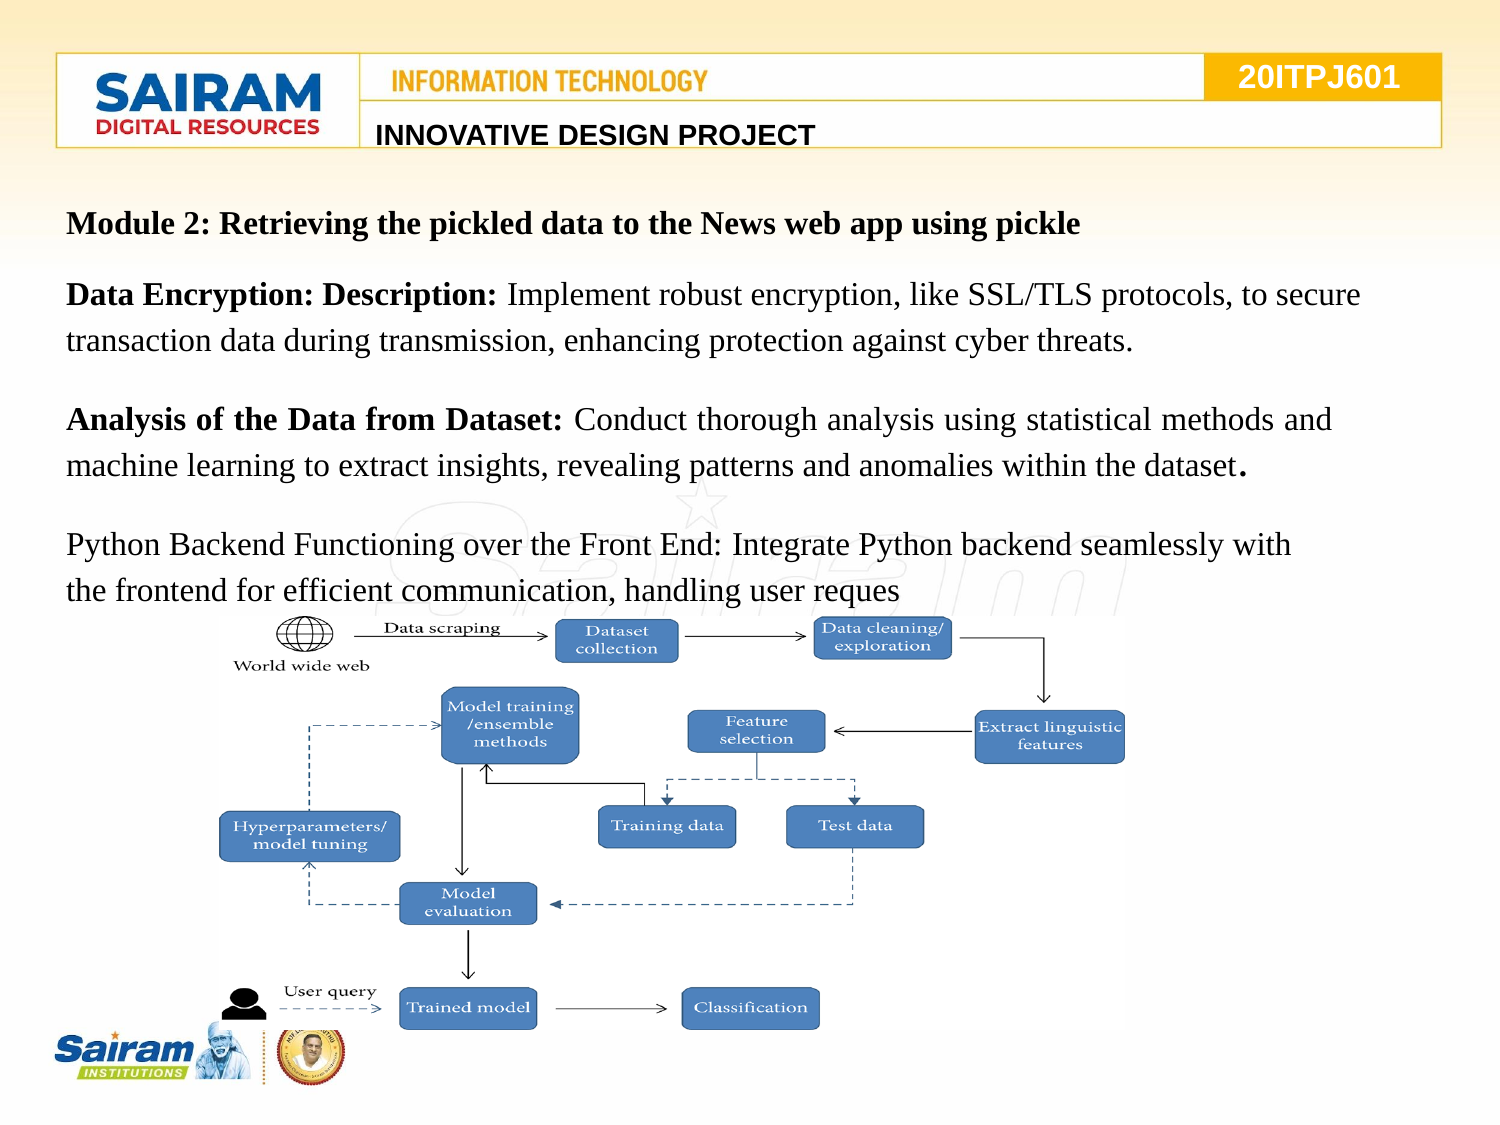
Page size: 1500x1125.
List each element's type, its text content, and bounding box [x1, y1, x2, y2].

list Module 2: Retrieving the pickled data to the News web app using pickle Data Encryption: Description: Implement robust encryption, like SSL/TLS protocols, to secure transaction data during transmission, enhancing protection against cyber threats. Analysis of the Data from Dataset: Conduct thorough analysis using statistical methods and machine learning to extract insights, revealing patterns and anomalies within the dataset. Python Backend Functioning over the Front End: Integrate Python backend seamlessly with the frontend for efficient communication, handling user reques [51, 180, 1449, 1000]
picture [0, 0, 1500, 1125]
text_box 20ITPJ601 [1201, 40, 1437, 95]
text_box INNOVATIVE DESIGN PROJECT [360, 95, 1449, 178]
